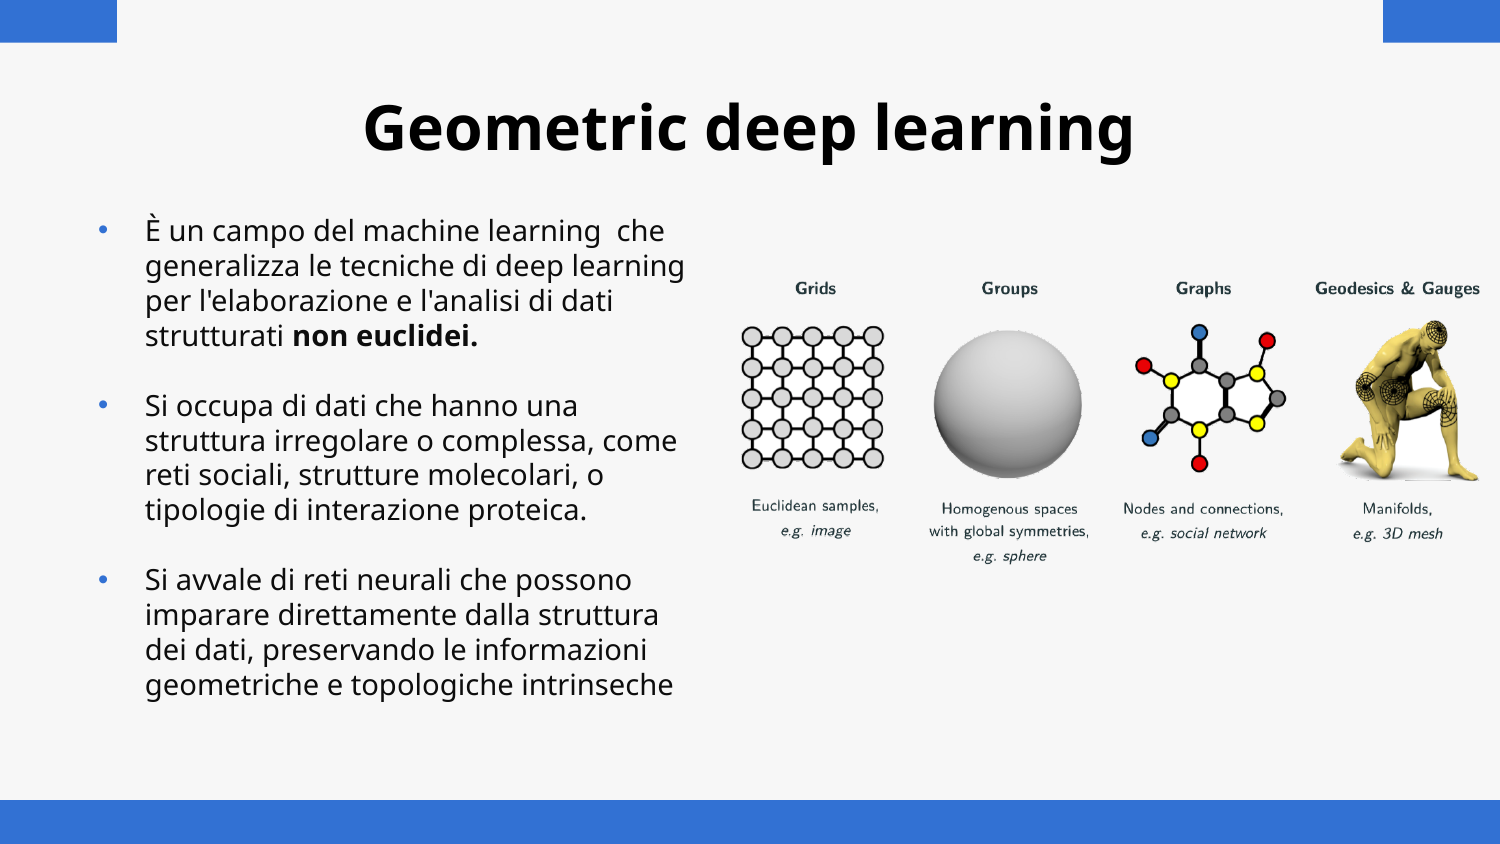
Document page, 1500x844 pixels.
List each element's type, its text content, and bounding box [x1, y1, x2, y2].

title Geometric deep learning [118, 72, 1382, 167]
text_box È un campo del machine learning che generalizza le tecniche di deep learning per l'elaborazione e l'analisi di dati strutturati non euclidei. Si occupa di dati che hanno una struttura irregolare o complessa, come reti sociali, strutture molecolari, o tipologie di interazione proteica. Si avvale di reti neurali che possono imparare direttamente dalla struttura dei dati, preservando le informazioni geometriche e topologiche intrinseche [83, 204, 716, 709]
picture [723, 270, 1500, 574]
